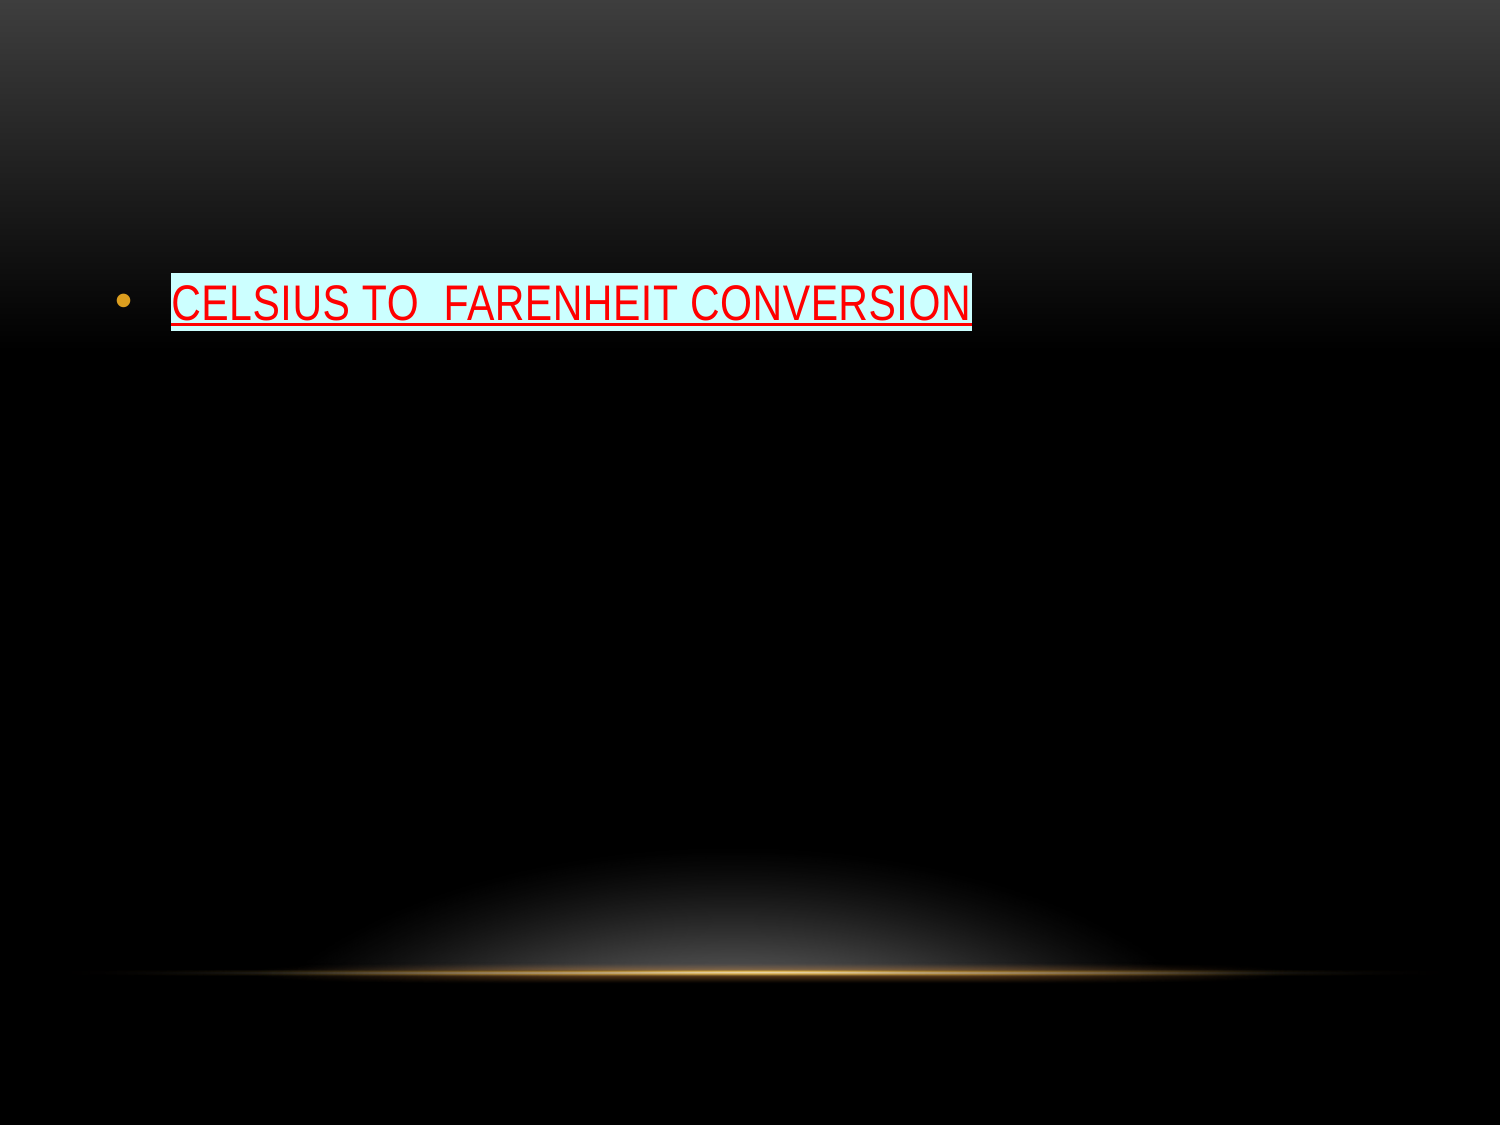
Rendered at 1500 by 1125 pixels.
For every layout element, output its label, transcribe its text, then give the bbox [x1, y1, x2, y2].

picture [0, 0, 1500, 1125]
list CELSIUS TO FARENHEIT CONVERSION [99, 262, 1400, 938]
